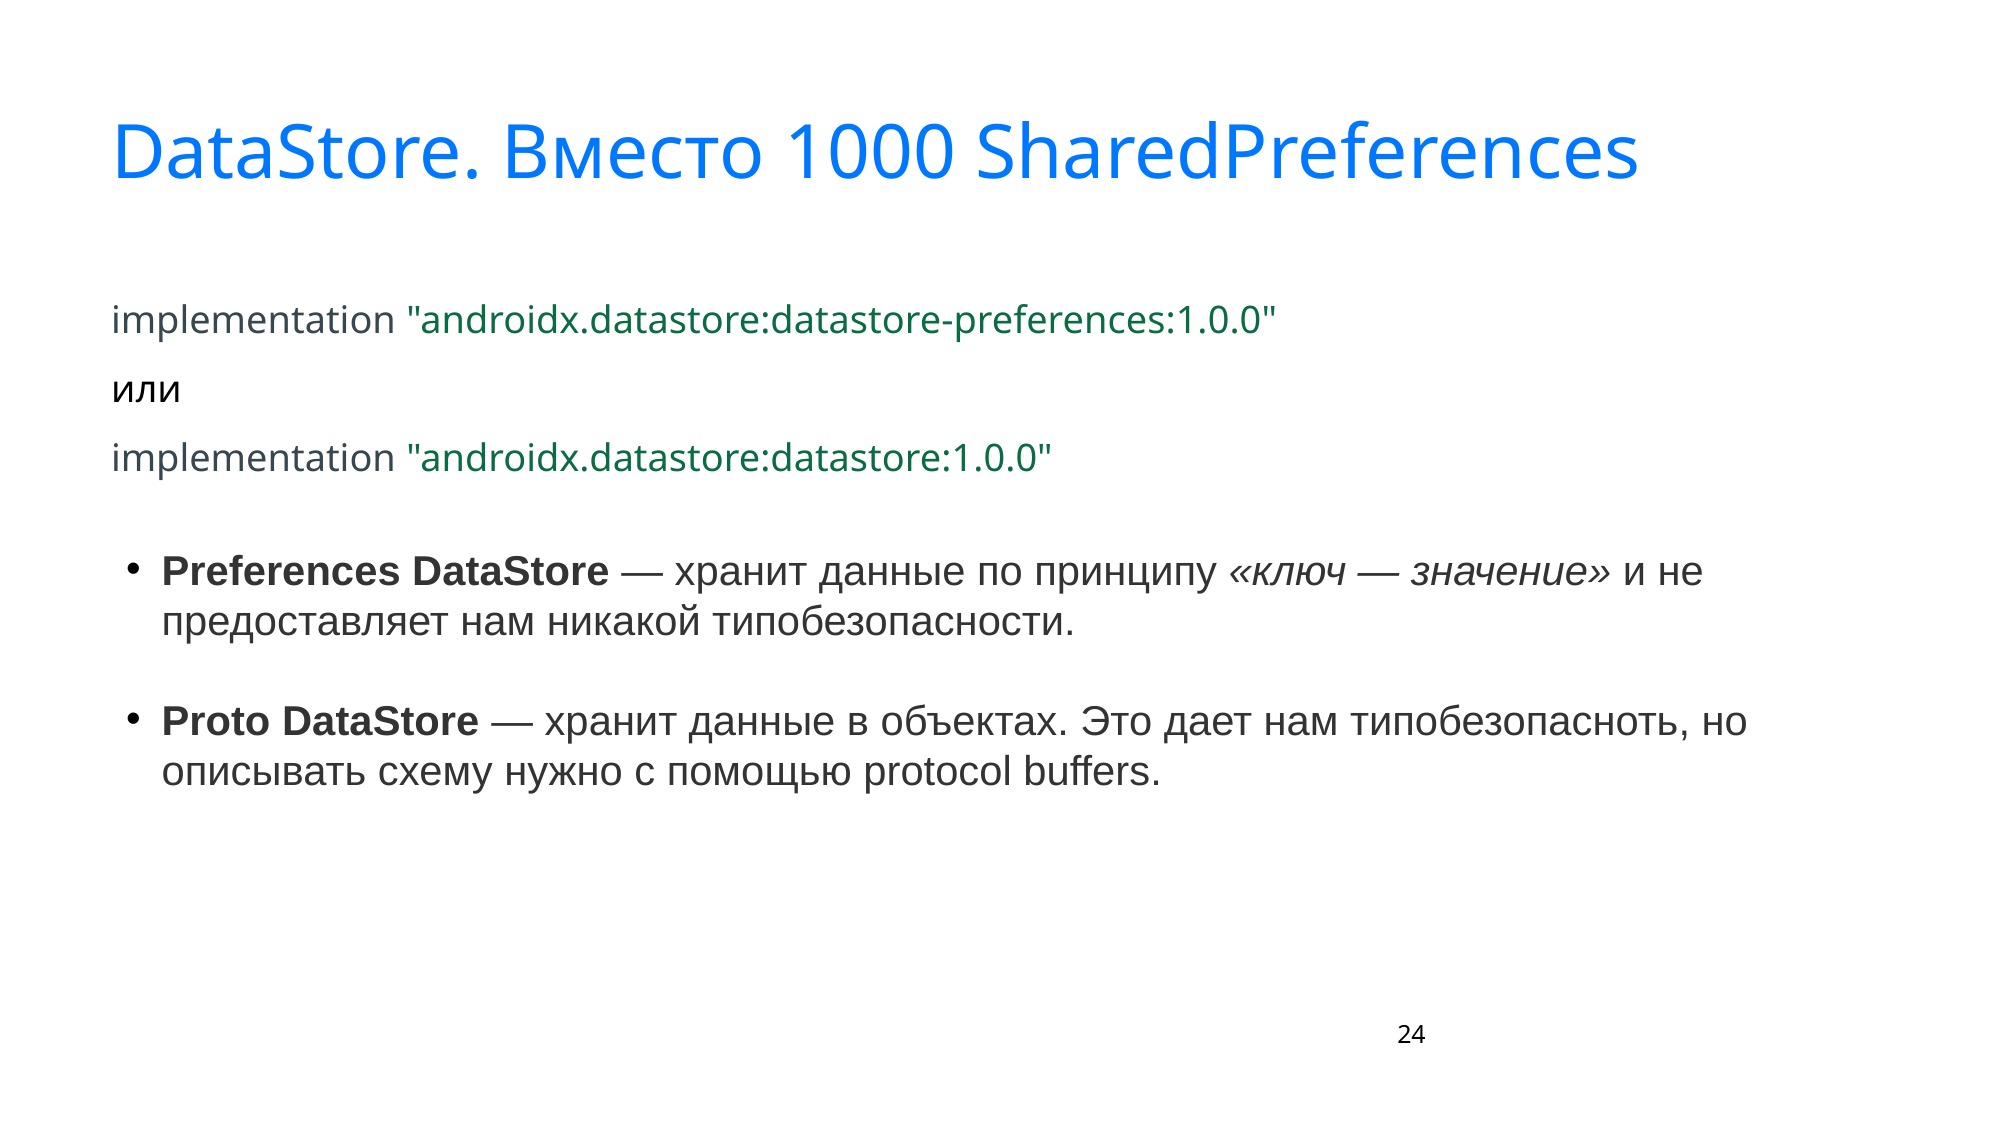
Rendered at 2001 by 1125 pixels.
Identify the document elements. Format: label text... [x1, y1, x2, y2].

title DataStore. Вместо 1000 SharedPreferences [111, 113, 1892, 220]
text_box Preferences DataStore — хранит данные по принципу «ключ — значение» и не предоставляет нам никакой типобезопасности. Proto DataStore — хранит данные в объектах. Это дает нам типобезопасноть, но описывать схему нужно с помощью protocol buffers. [111, 535, 1916, 801]
list implementation "androidx.datastore:datastore-preferences:1.0.0" или implementation "androidx.datastore:datastore:1.0.0" [111, 290, 1850, 481]
slide_number ‹#› [966, 801, 1434, 1125]
